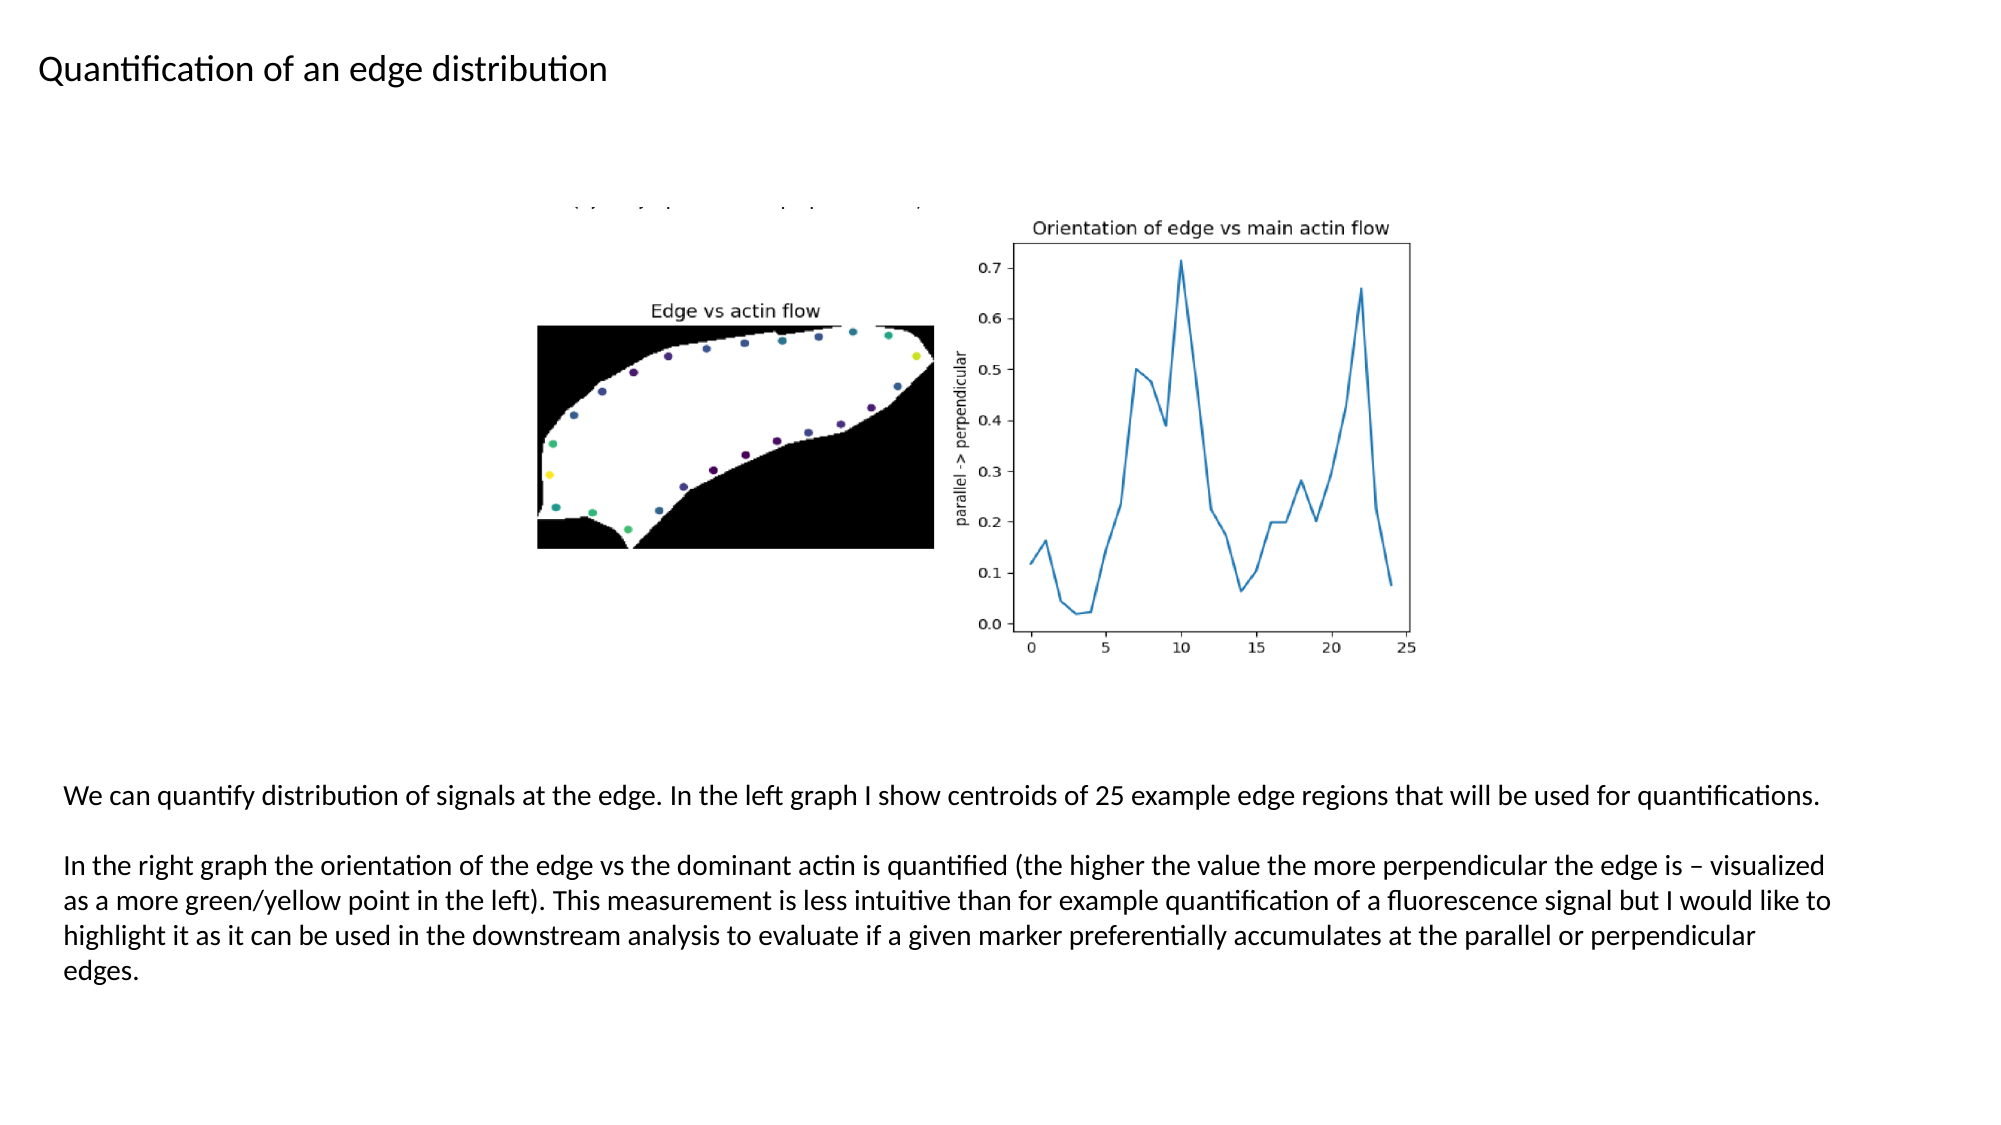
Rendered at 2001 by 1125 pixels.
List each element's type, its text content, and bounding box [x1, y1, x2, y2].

picture [483, 207, 1452, 681]
text_box We can quantify distribution of signals at the edge. In the left graph I show centroids of 25 example edge regions that will be used for quantifications. In the right graph the orientation of the edge vs the dominant actin is quantified (the higher the value the more perpendicular the edge is – visualized as a more green/yellow point in the left). This measurement is less intuitive than for example quantification of a fluorescence signal but I would like to highlight it as it can be used in the downstream analysis to evaluate if a given marker preferentially accumulates at the parallel or perpendicular edges. [48, 769, 1850, 994]
text_box Quantification of an edge distribution [23, 36, 739, 97]
